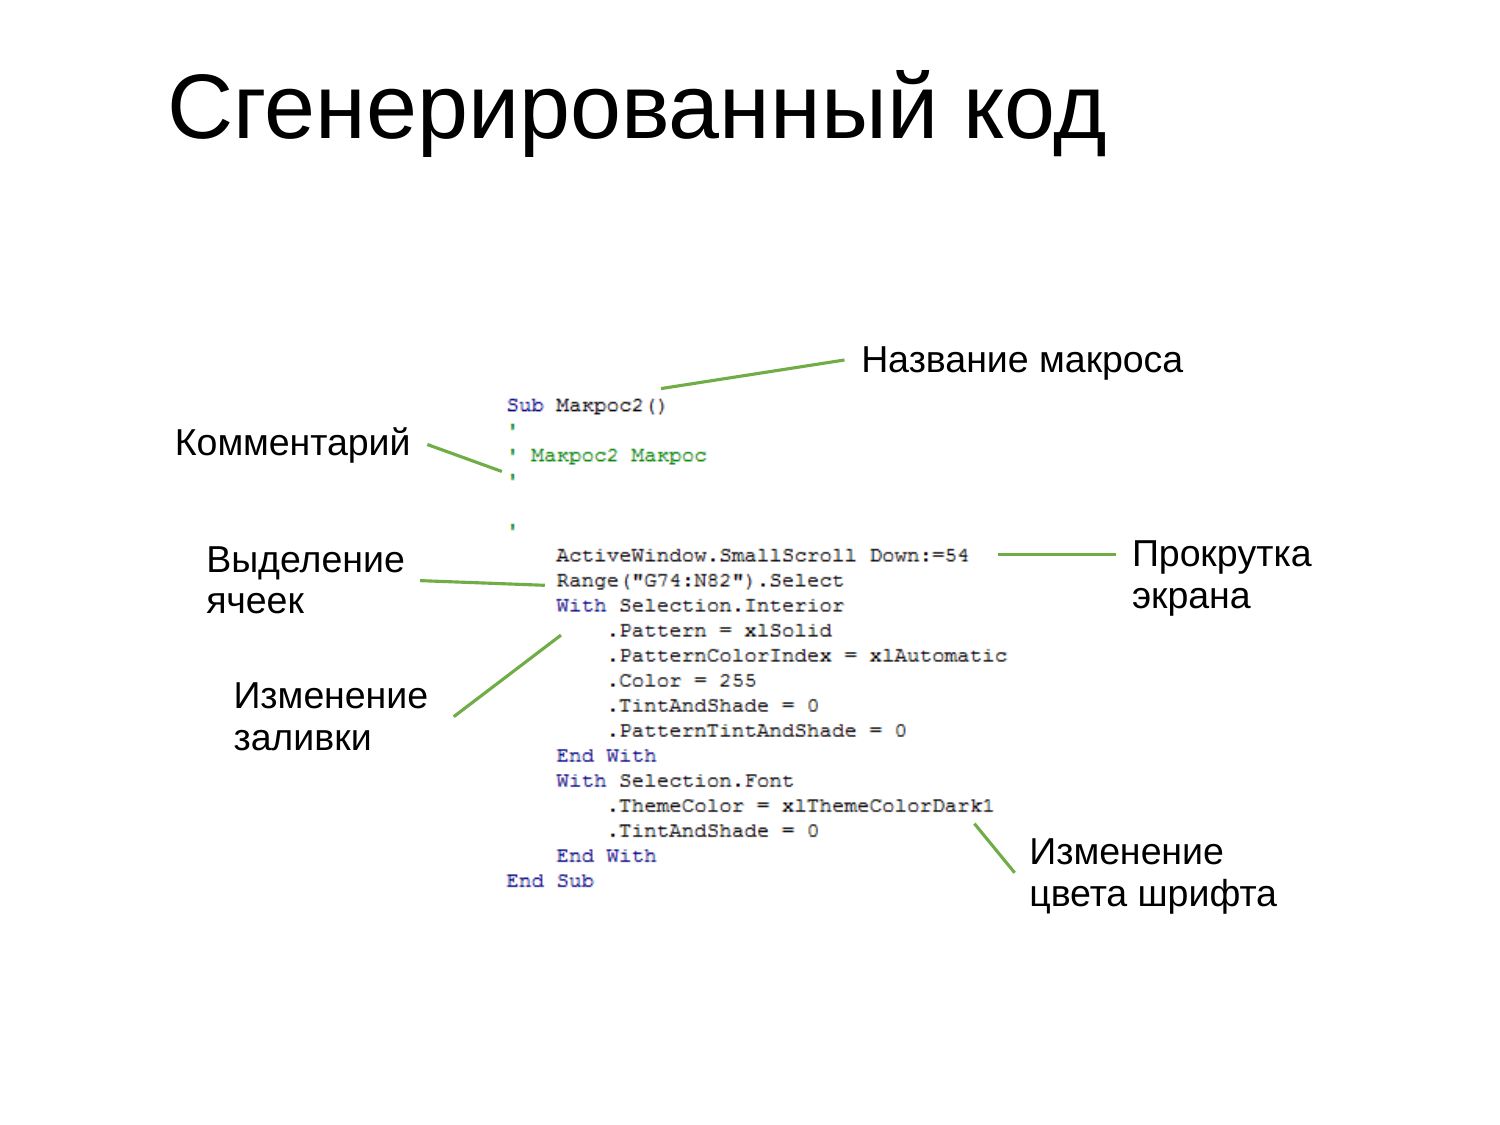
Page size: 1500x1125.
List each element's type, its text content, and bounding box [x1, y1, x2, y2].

text_box Изменение заливки [218, 667, 454, 766]
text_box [427, 444, 502, 472]
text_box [660, 359, 845, 389]
text_box Комментарий [160, 414, 426, 471]
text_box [421, 581, 545, 586]
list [466, 385, 1045, 931]
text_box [974, 823, 1010, 874]
text_box Название макроса [846, 331, 1199, 388]
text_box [455, 635, 561, 718]
text_box Прокрутка экрана [1117, 525, 1338, 624]
text_box Изменение цвета шрифта [1045, 823, 1293, 922]
text_box Выделение ячеек [191, 531, 421, 630]
title Сгенерированный код [2, 0, 1500, 218]
